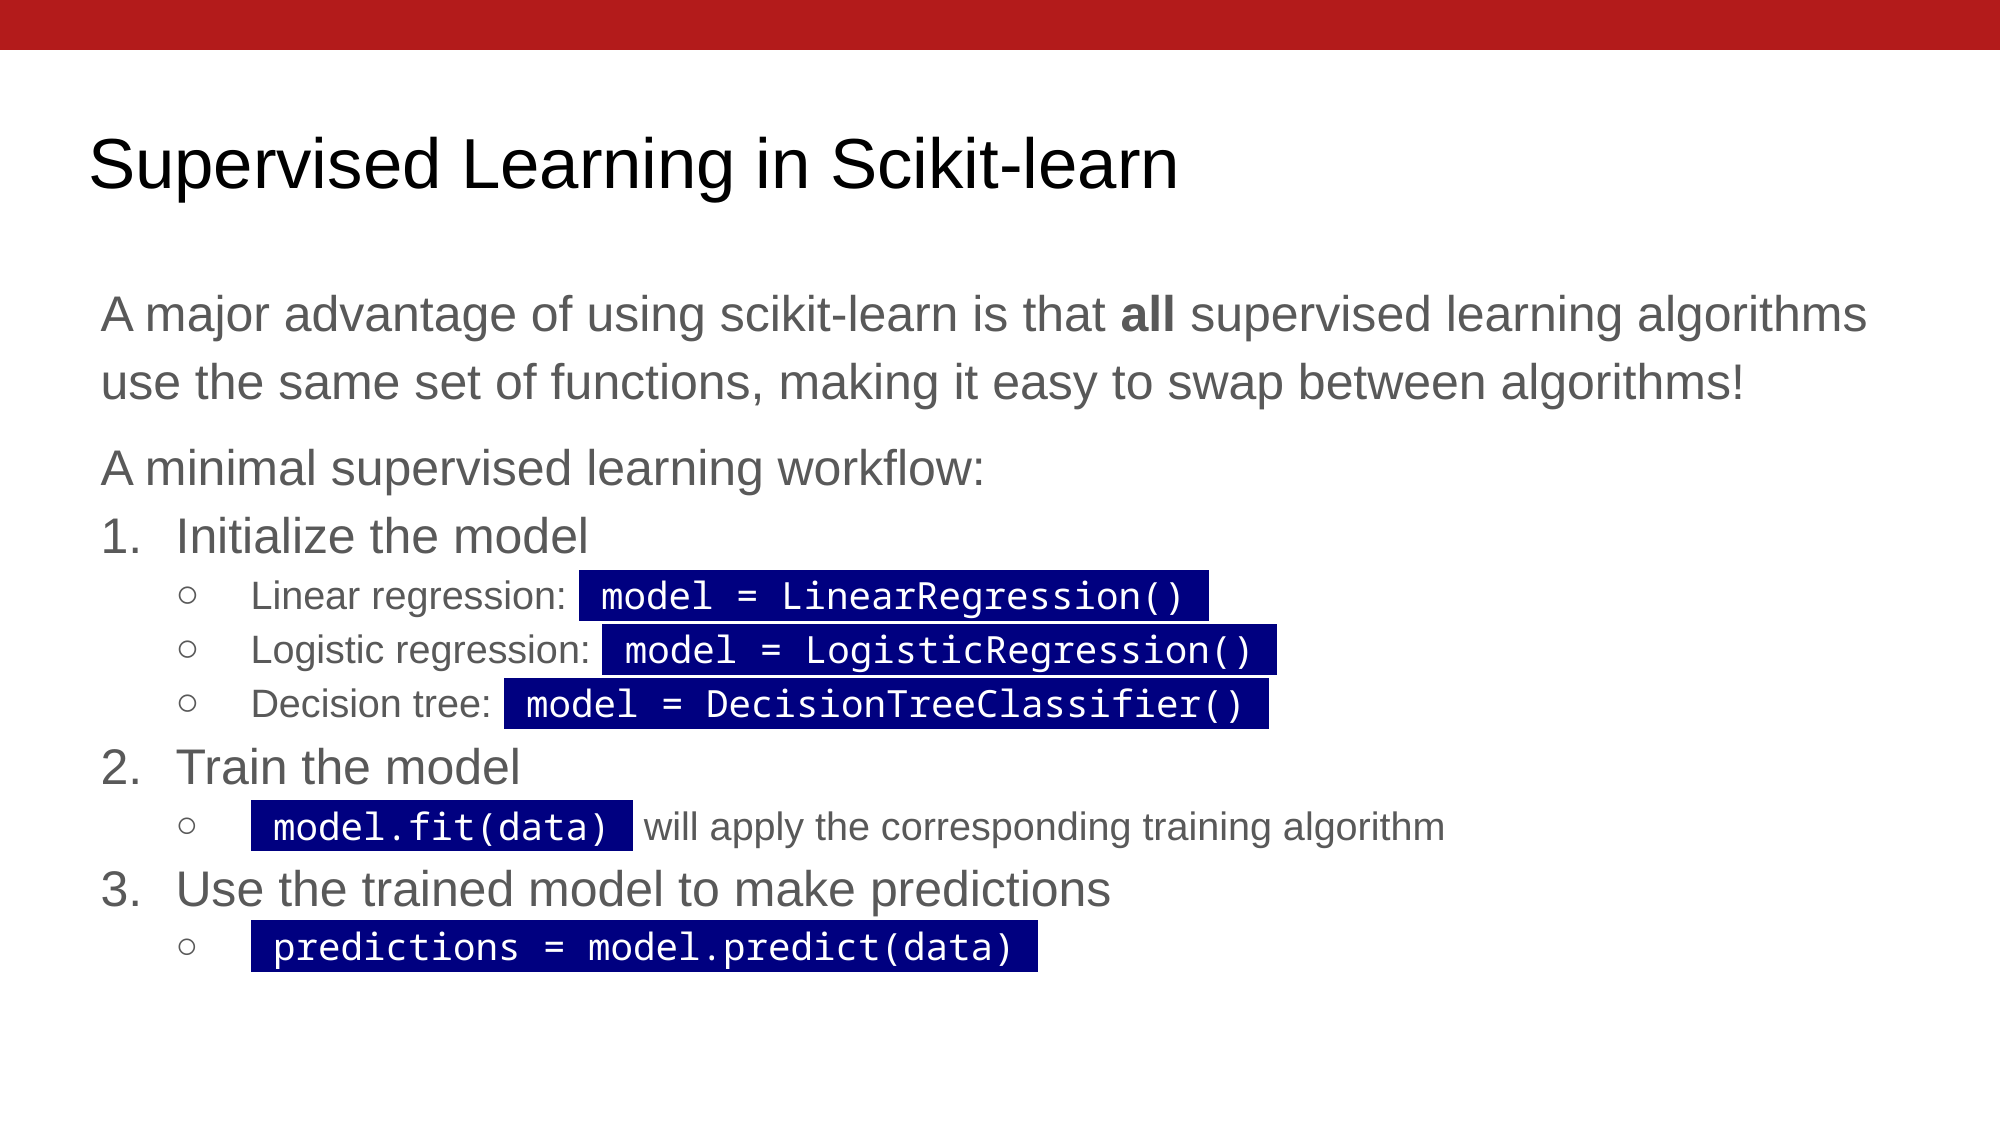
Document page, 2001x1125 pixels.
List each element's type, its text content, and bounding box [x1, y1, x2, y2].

title Supervised Learning in Scikit-learn [68, 97, 1932, 223]
picture [0, 0, 2000, 50]
list A major advantage of using scikit-learn is that all supervised learning algorithms use the same set of functions, making it easy to swap between algorithms! A minimal supervised learning workflow: Initialize the model Linear regression: model = LinearRegression() Logistic regression: model = LogisticRegression() Decision tree: model = DecisionTreeClassifier() Train the model model.fit(data) will apply the corresponding training algorithm Use the trained model to make predictions predictions = model.predict(data) [68, 252, 1932, 1015]
